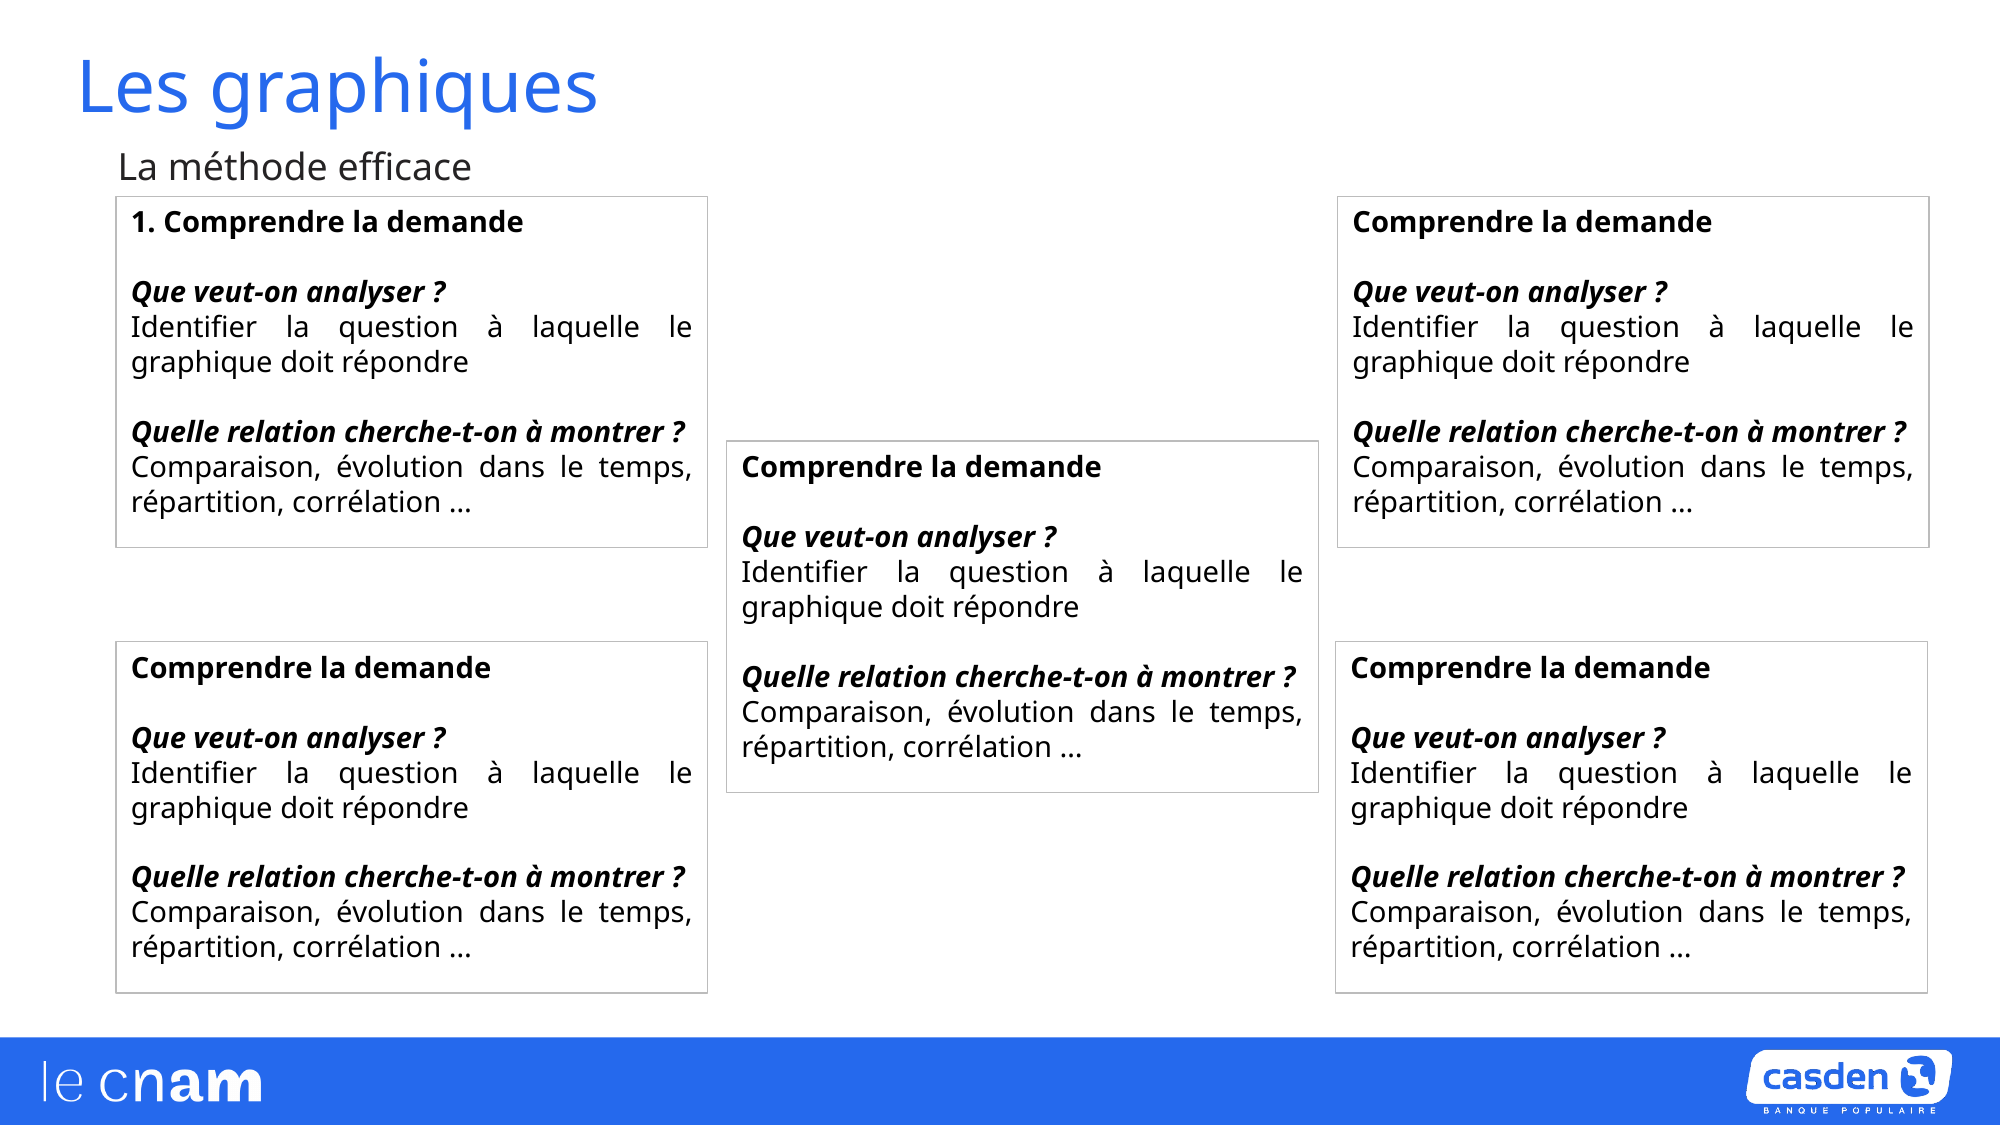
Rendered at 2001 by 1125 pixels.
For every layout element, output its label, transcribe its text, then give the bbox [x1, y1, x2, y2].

text_box Comprendre la demande Que veut-on analyser ? Identifier la question à laquelle le graphique doit répondre Quelle relation cherche-t-on à montrer ? Comparaison, évolution dans le temps, répartition, corrélation … [1335, 641, 1928, 993]
text_box Les graphiques [61, 41, 1909, 136]
text_box Comprendre la demande Que veut-on analyser ? Identifier la question à laquelle le graphique doit répondre Quelle relation cherche-t-on à montrer ? Comparaison, évolution dans le temps, répartition, corrélation … [726, 441, 1319, 793]
text_box Comprendre la demande Que veut-on analyser ? Identifier la question à laquelle le graphique doit répondre Quelle relation cherche-t-on à montrer ? Comparaison, évolution dans le temps, répartition, corrélation … [115, 641, 708, 993]
text_box La méthode efficace [102, 135, 509, 196]
text_box [0, 1036, 2000, 1125]
picture [1742, 1042, 1958, 1120]
picture [42, 1058, 262, 1104]
text_box Comprendre la demande Que veut-on analyser ? Identifier la question à laquelle le graphique doit répondre Quelle relation cherche-t-on à montrer ? Comparaison, évolution dans le temps, répartition, corrélation … [1337, 196, 1930, 548]
text_box 1. Comprendre la demande Que veut-on analyser ? Identifier la question à laquelle le graphique doit répondre Quelle relation cherche-t-on à montrer ? Comparaison, évolution dans le temps, répartition, corrélation … [115, 196, 708, 548]
